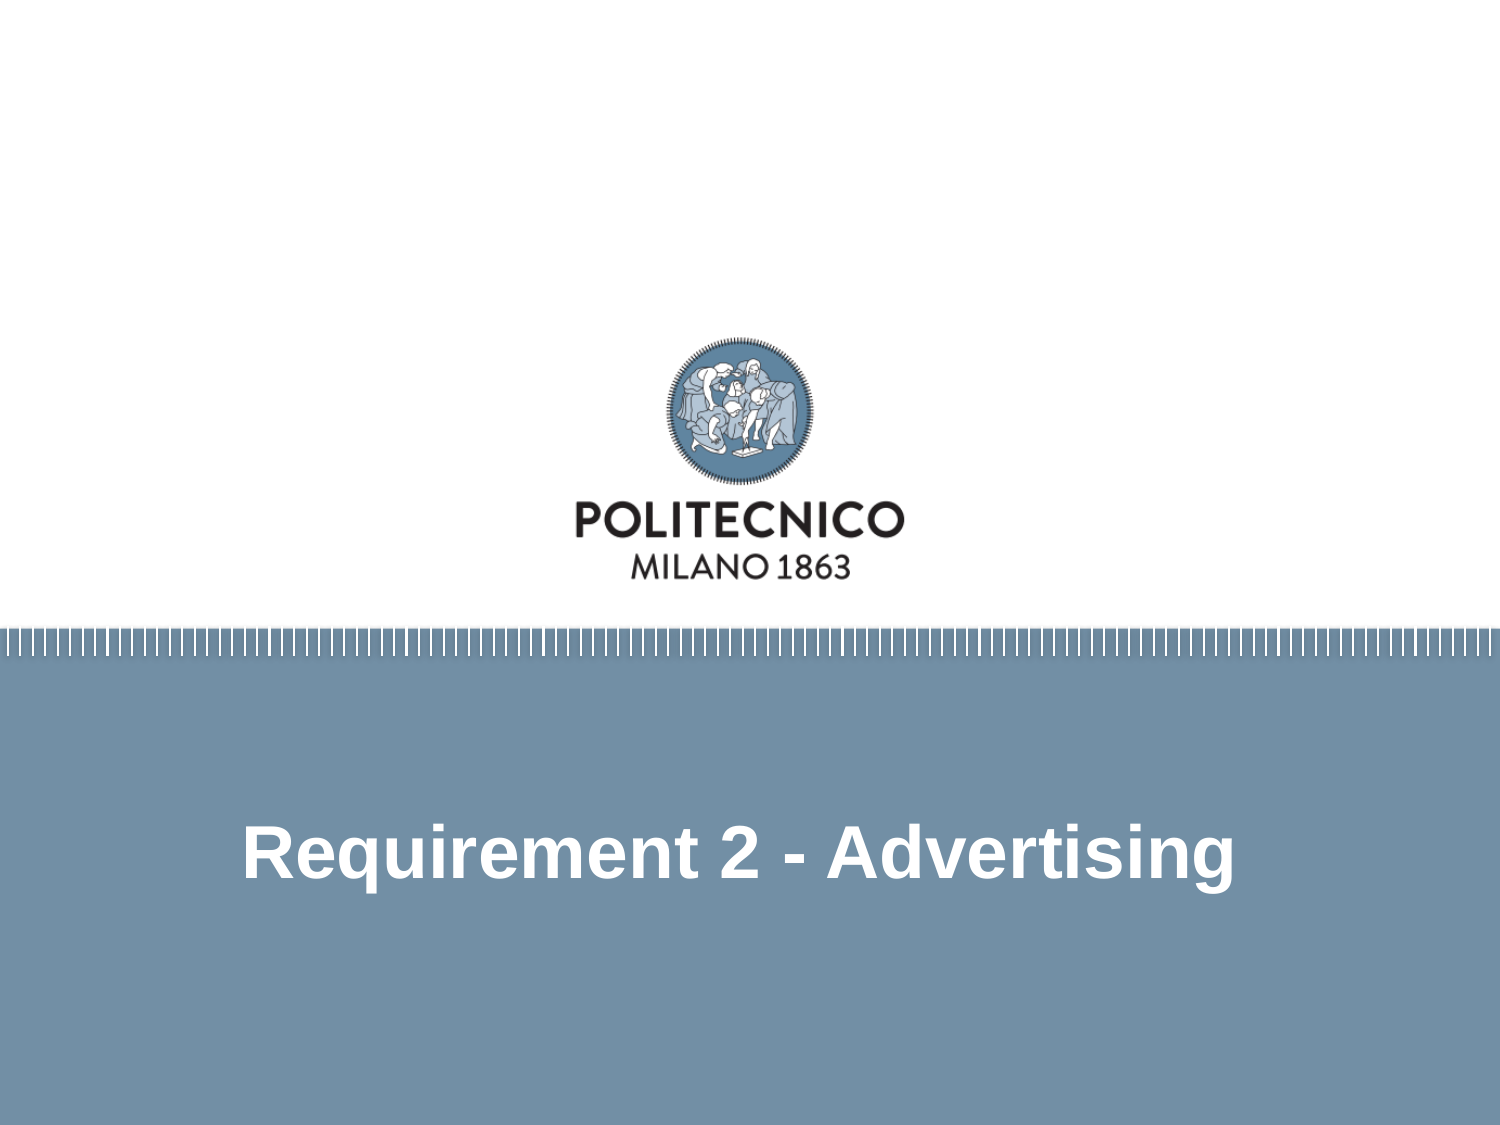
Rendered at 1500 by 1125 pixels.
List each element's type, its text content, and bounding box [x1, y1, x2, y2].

title Requirement 2 - Advertising [102, 795, 1378, 955]
picture [515, 282, 964, 632]
